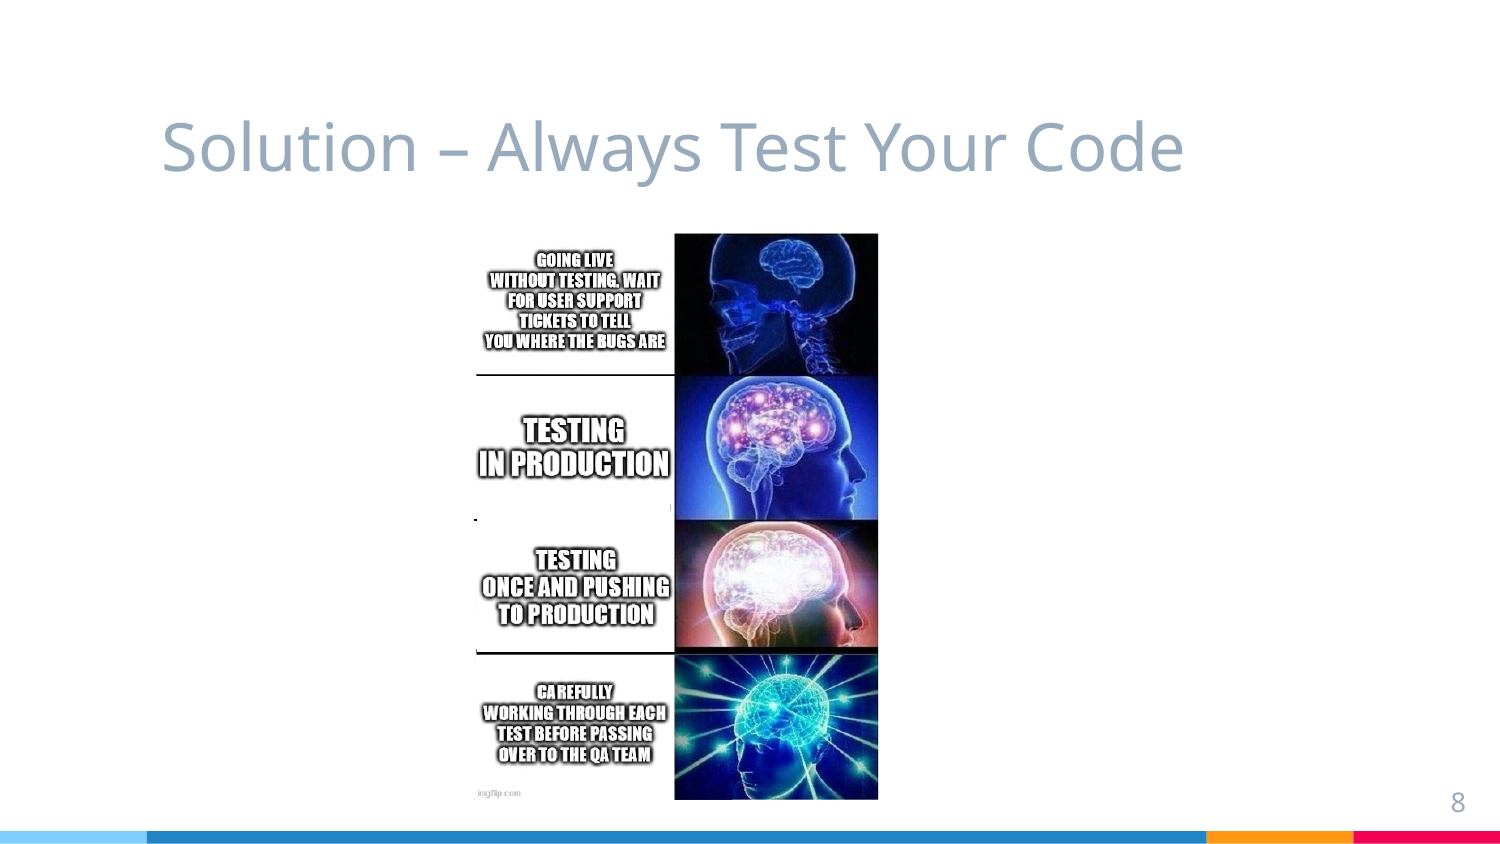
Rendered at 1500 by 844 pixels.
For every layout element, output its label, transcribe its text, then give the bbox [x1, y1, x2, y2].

title Solution – Always Test Your Code [146, 58, 1443, 200]
slide_number 8 [1391, 770, 1482, 822]
picture [474, 233, 879, 800]
